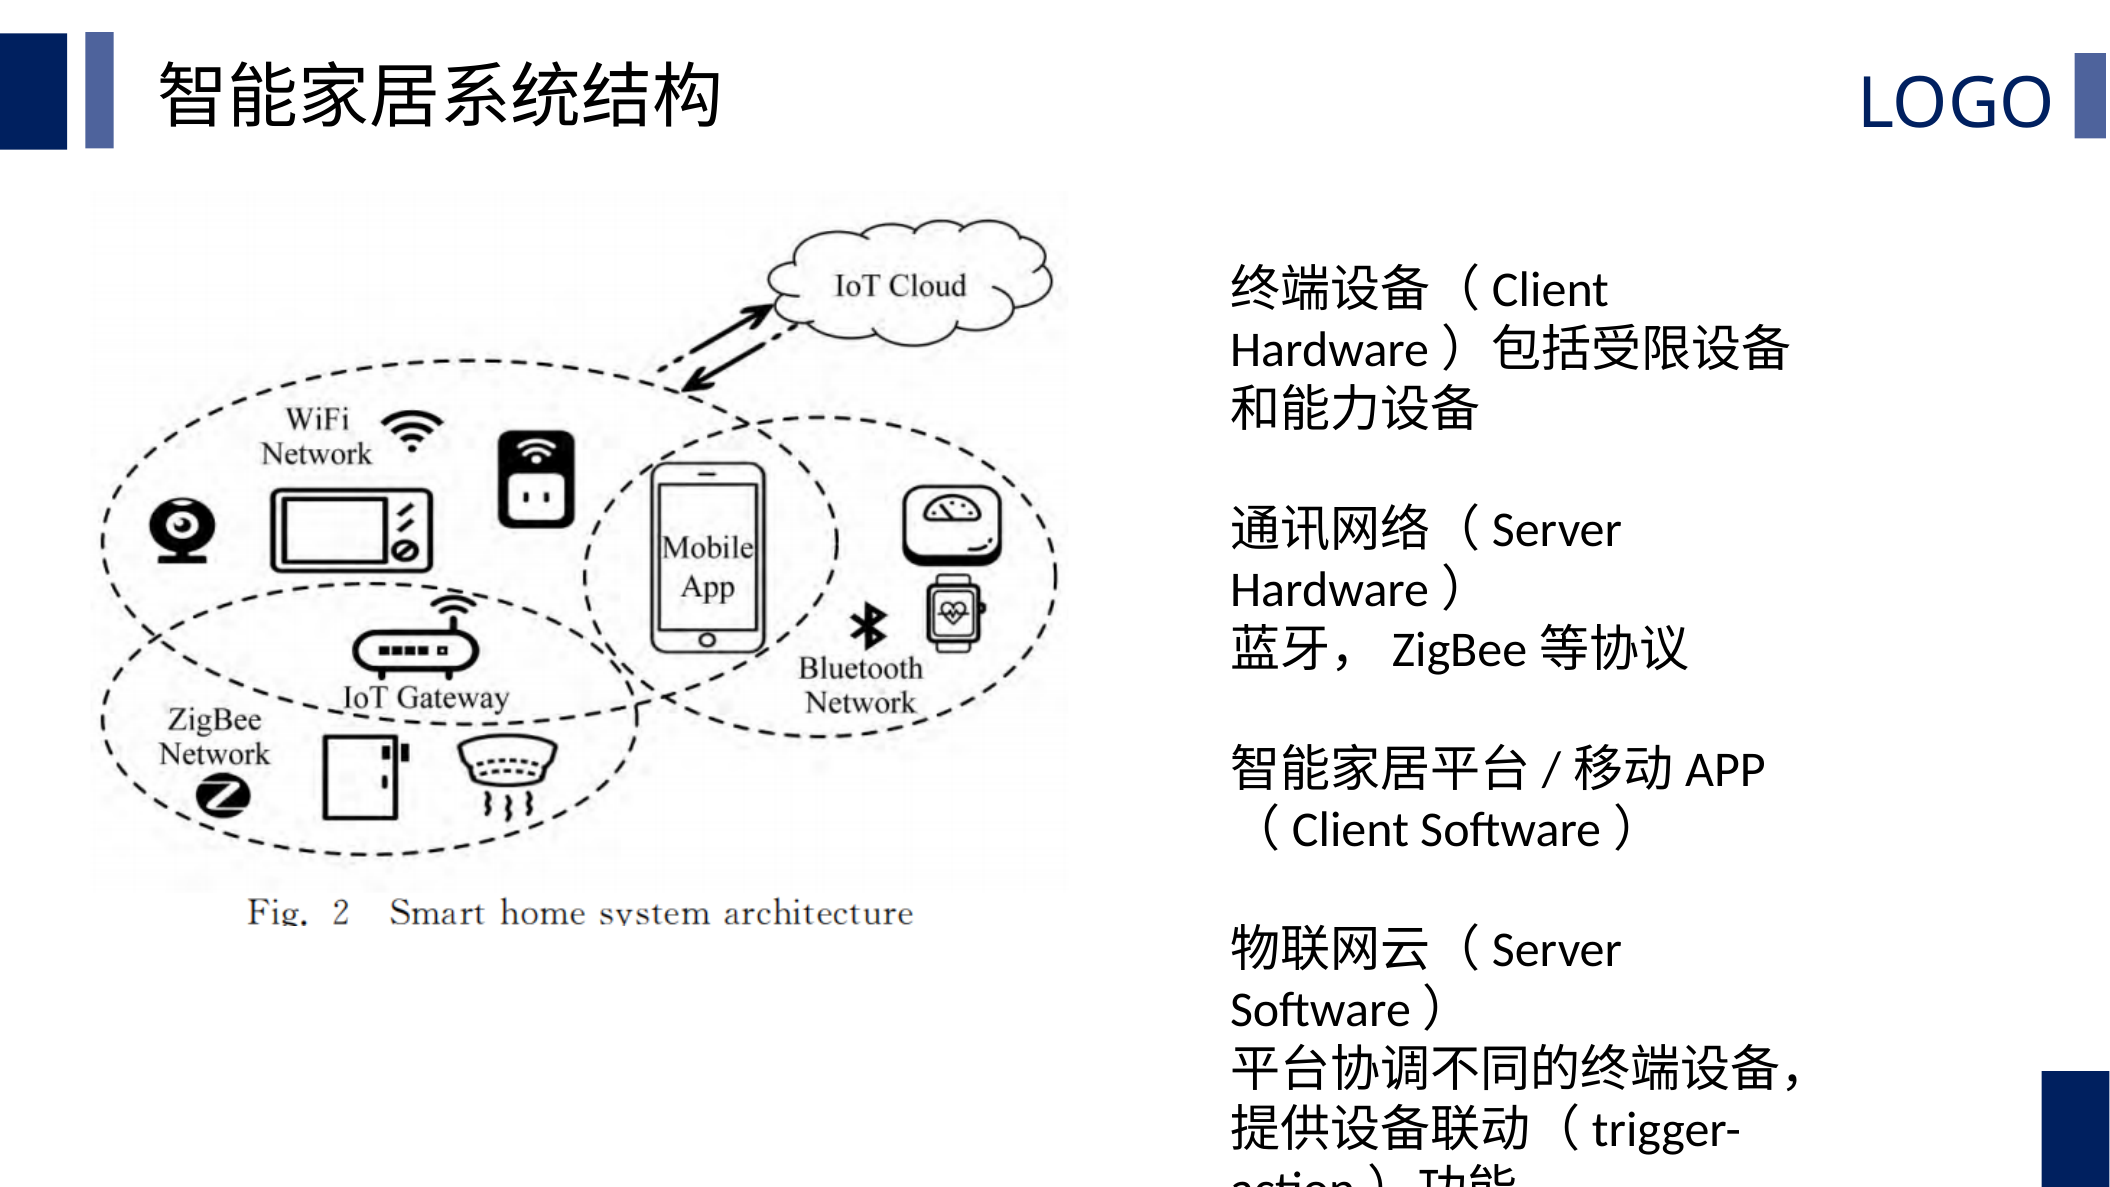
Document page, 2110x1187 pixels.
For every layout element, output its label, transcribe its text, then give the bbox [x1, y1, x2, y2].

text_box 终端设备（Client Hardware）包括受限设备和能力设备 通讯网络（Server Hardware） 蓝牙，ZigBee等协议 智能家居平台/移动APP（Client Software） 物联网云（Server Software） 平台协调不同的终端设备，提供设备联动（trigger-action）功能 [1215, 248, 1847, 1187]
picture [62, 191, 1080, 927]
text_box 智能家居系统结构 [141, 43, 1127, 144]
